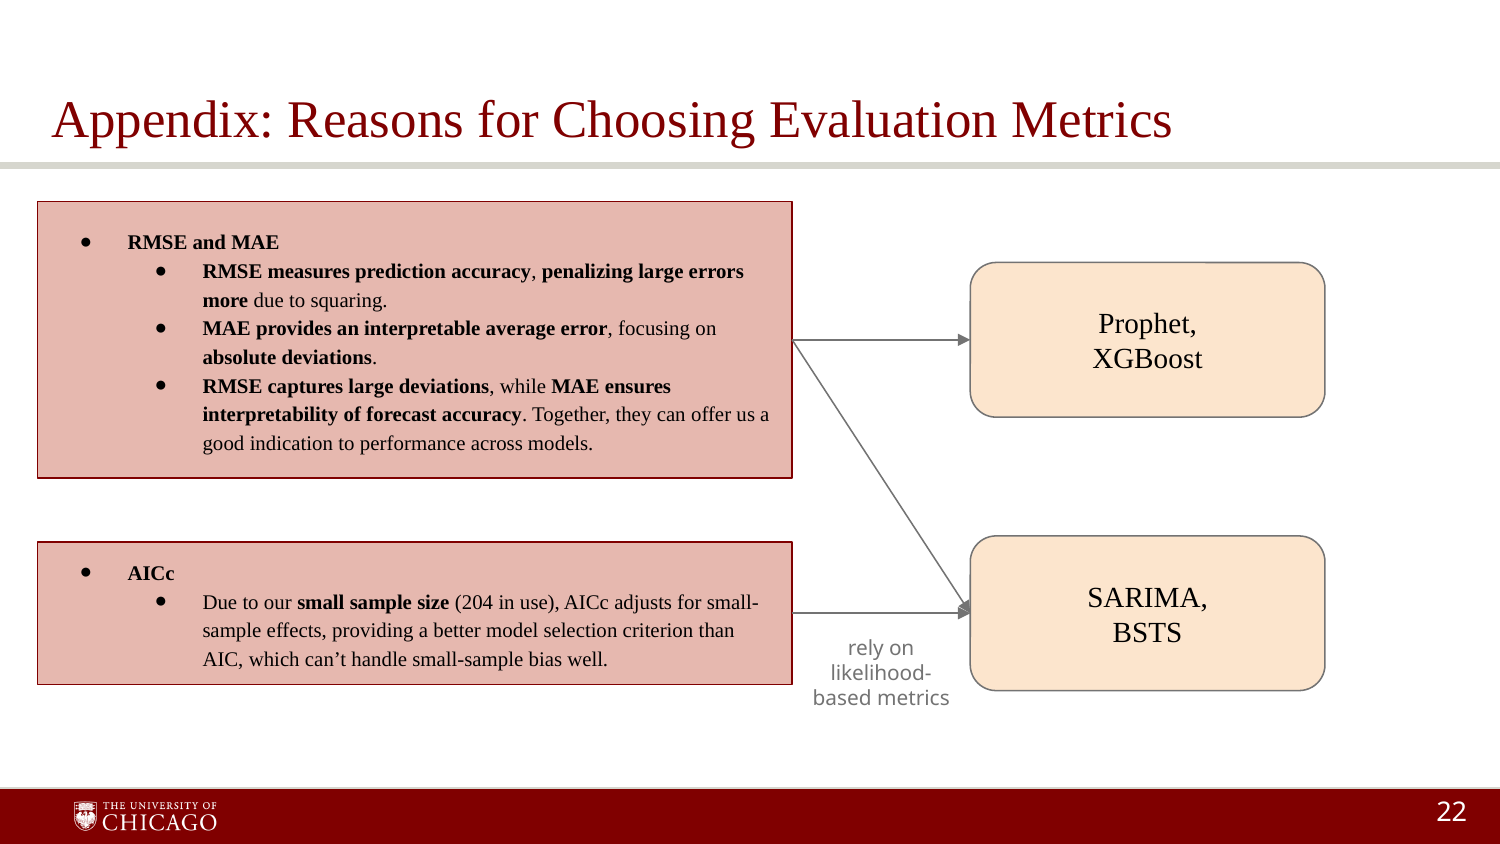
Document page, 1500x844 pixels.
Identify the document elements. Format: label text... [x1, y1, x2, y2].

text_box RMSE and MAE RMSE measures prediction accuracy, penalizing large errors more due to squaring. MAE provides an interpretable average error, focusing on absolute deviations. RMSE captures large deviations, while MAE ensures interpretability of forecast accuracy. Together, they can offer us a good indication to performance across models. [37, 201, 793, 479]
slide_number ‹#› [1392, 779, 1483, 844]
text_box SARIMA, BSTS [972, 535, 1325, 691]
text_box Prophet, XGBoost [970, 262, 1325, 418]
text_box rely on likelihood-based metrics [786, 619, 976, 685]
title Appendix: Reasons for Choosing Evaluation Metrics [51, 72, 1449, 167]
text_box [791, 339, 971, 612]
picture [58, 785, 232, 844]
text_box AICc Due to our small sample size (204 in use), AICc adjusts for small-sample effects, providing a better model selection criterion than AIC, which can’t handle small-sample bias well. [37, 542, 788, 685]
